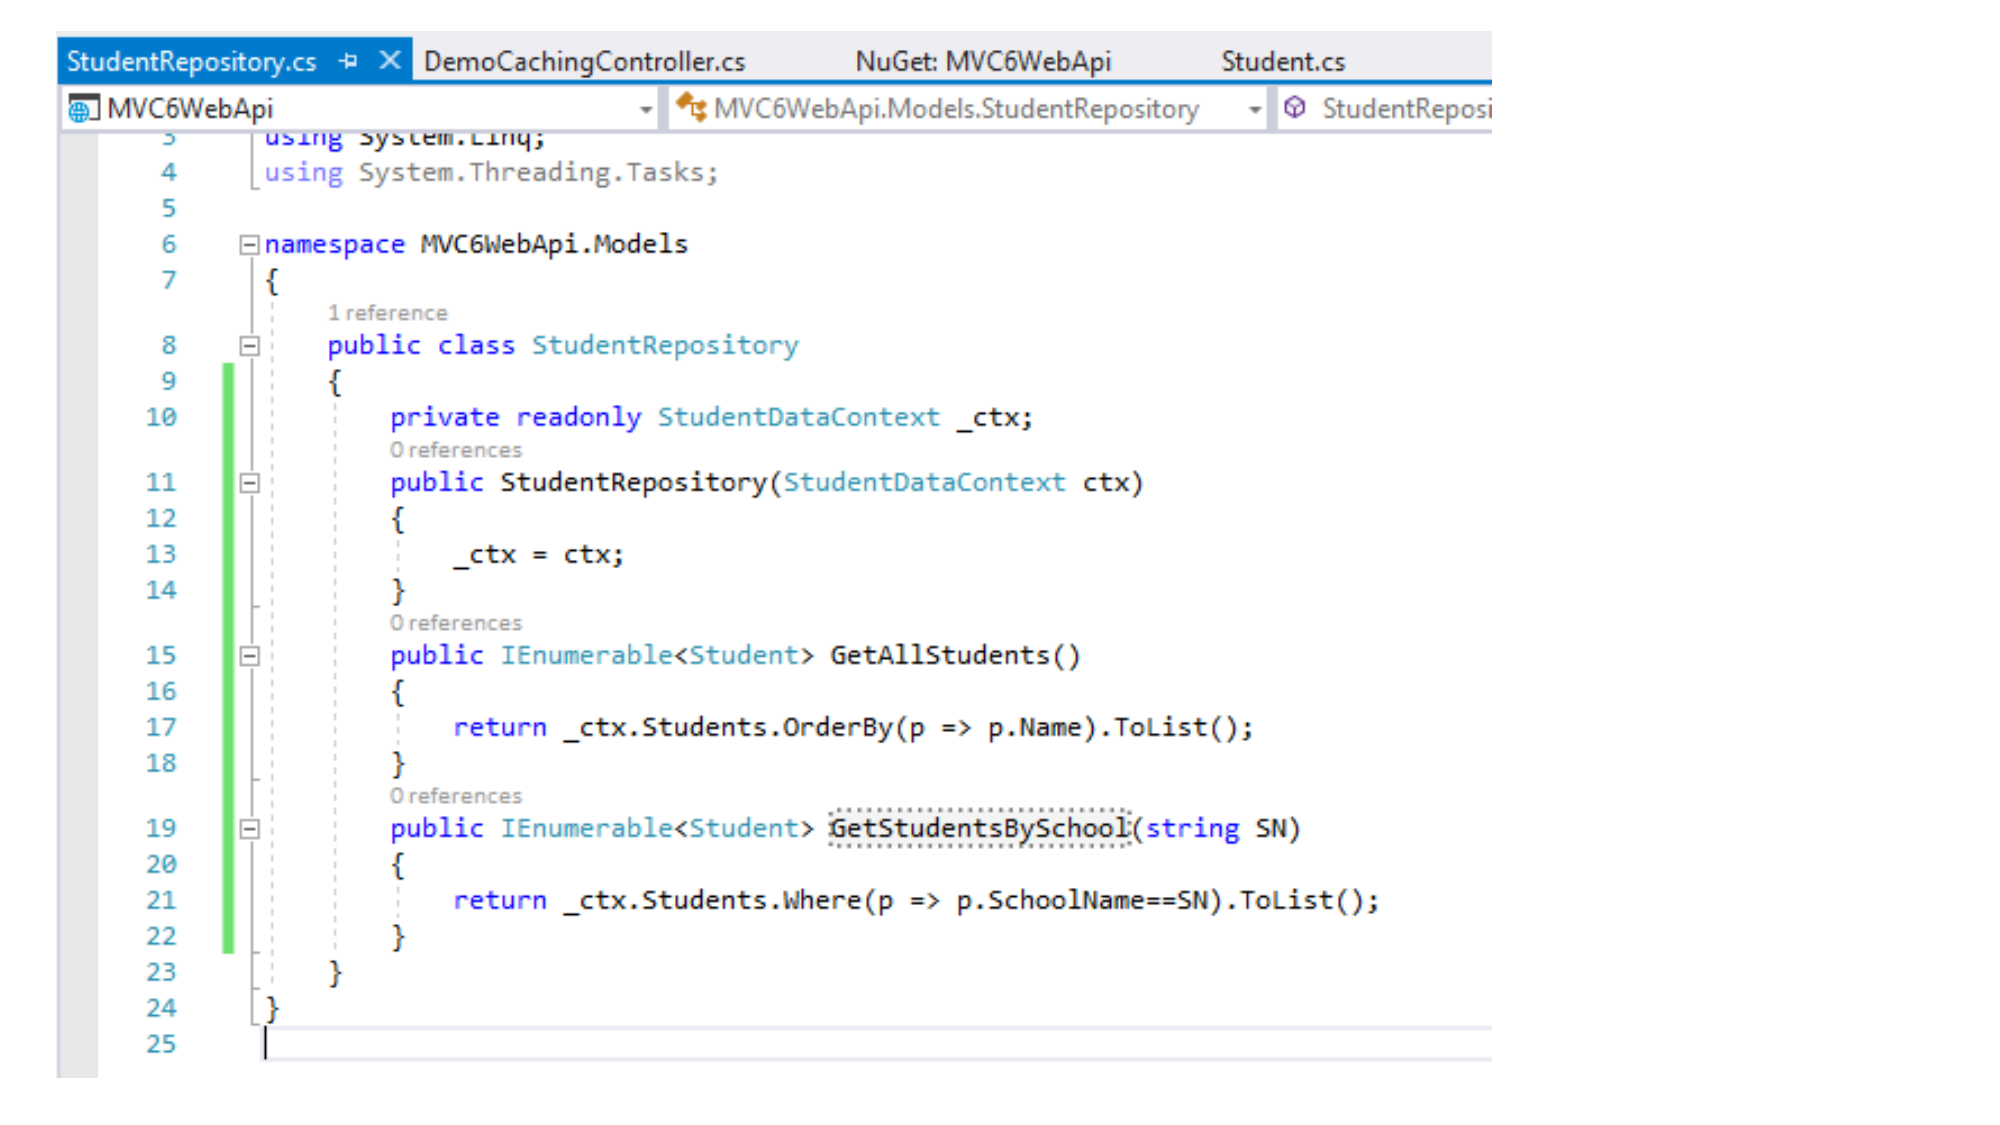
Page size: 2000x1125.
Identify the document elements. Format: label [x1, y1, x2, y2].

picture [56, 30, 1493, 1079]
